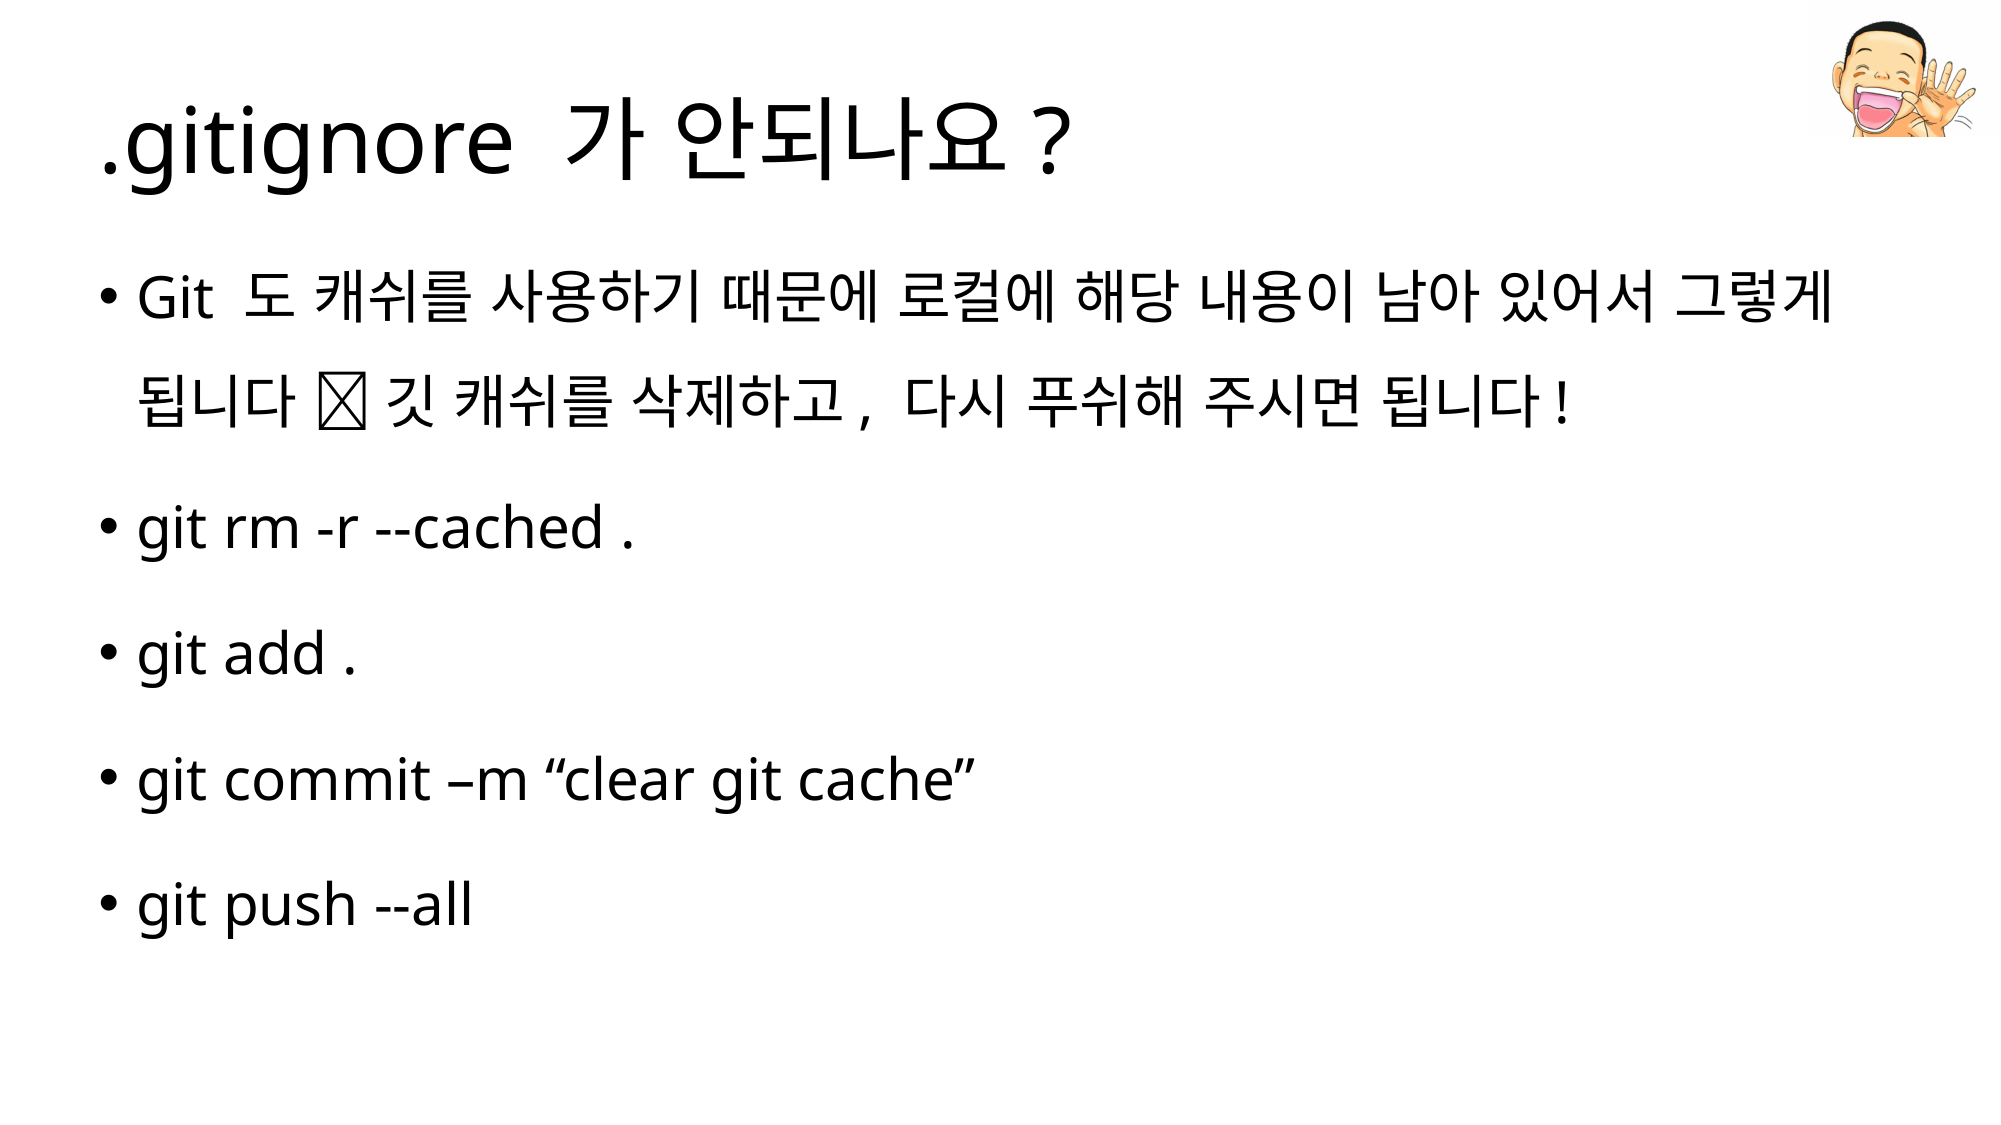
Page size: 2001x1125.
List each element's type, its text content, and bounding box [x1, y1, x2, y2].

picture [1931, 0, 2000, 137]
list Git 도 캐쉬를 사용하기 때문에 로컬에 해당 내용이 남아 있어서 그렇게 됩니다  깃 캐쉬를 삭제하고, 다시 푸쉬해 주시면 됩니다! git rm -r --cached . git add . git commit –m “clear git cache” git push --all [83, 217, 1931, 1100]
title .gitignore 가 안되나요? [83, 0, 1931, 217]
